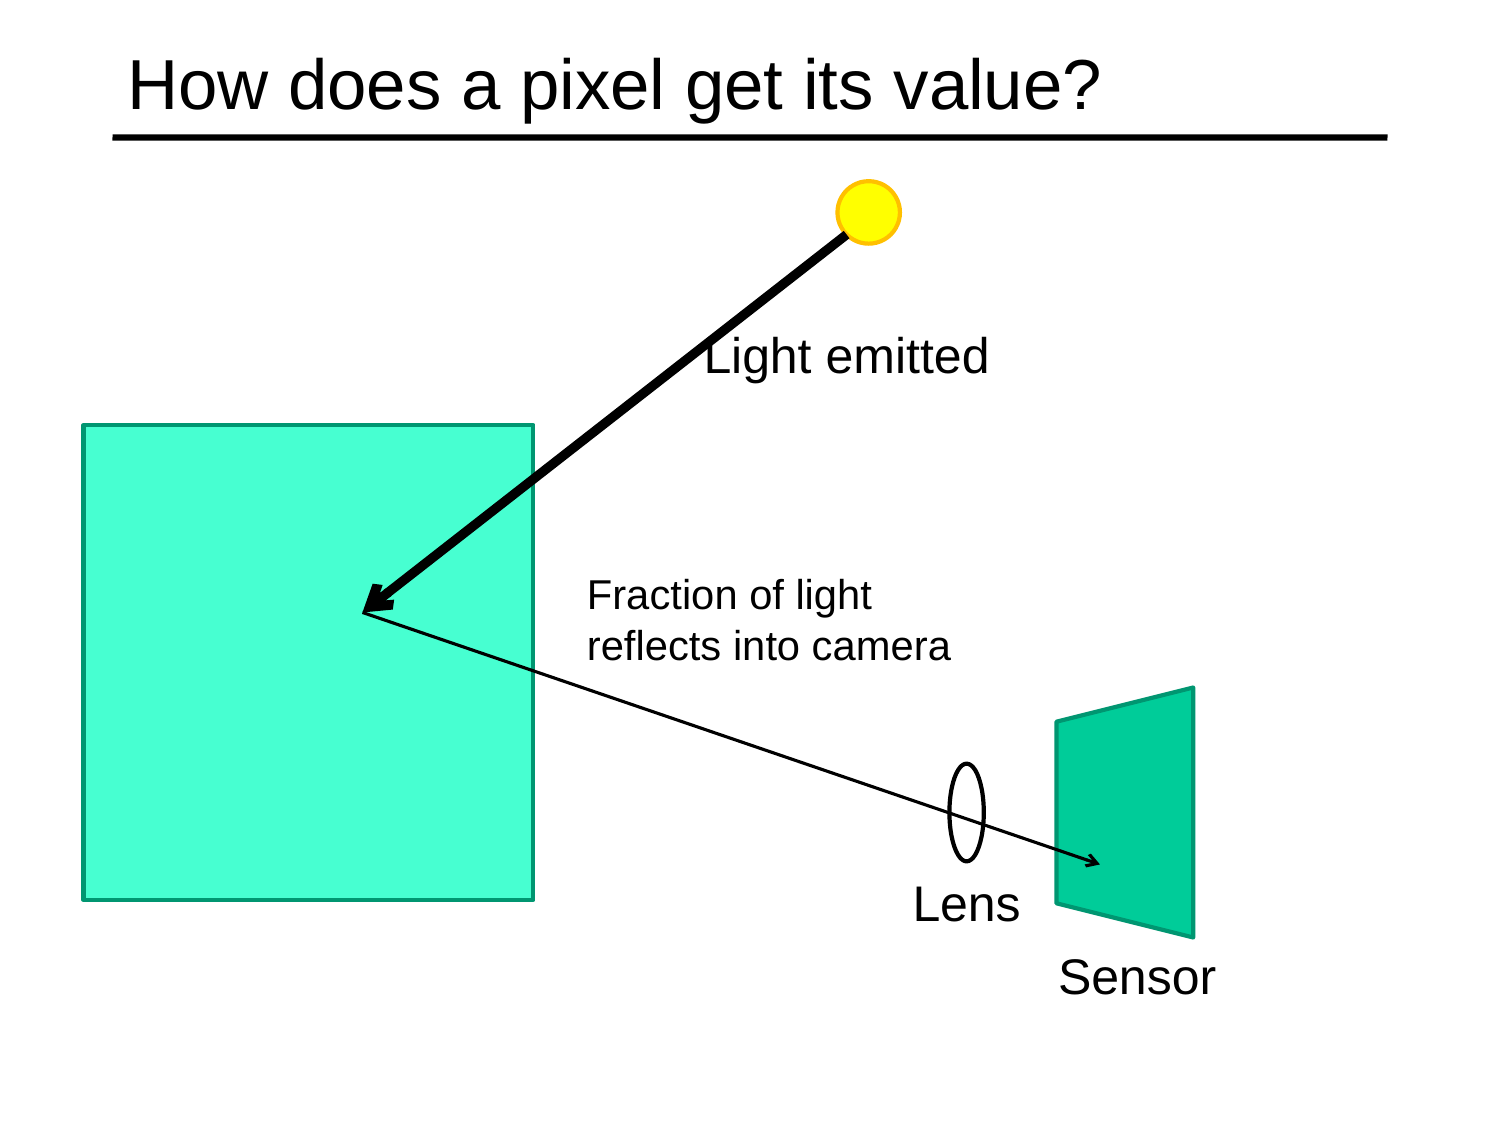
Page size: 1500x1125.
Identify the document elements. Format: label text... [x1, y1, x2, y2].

text_box [1054, 685, 1196, 937]
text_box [362, 234, 847, 611]
text_box [81, 423, 535, 902]
text_box Sensor [1043, 937, 1232, 1013]
text_box Fraction of light reflects into camera [851, 560, 981, 610]
text_box Light emitted [851, 315, 1005, 391]
text_box Lens [897, 874, 1036, 940]
text_box [835, 179, 903, 246]
title How does a pixel get its value? [112, 12, 1388, 150]
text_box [362, 612, 1101, 865]
